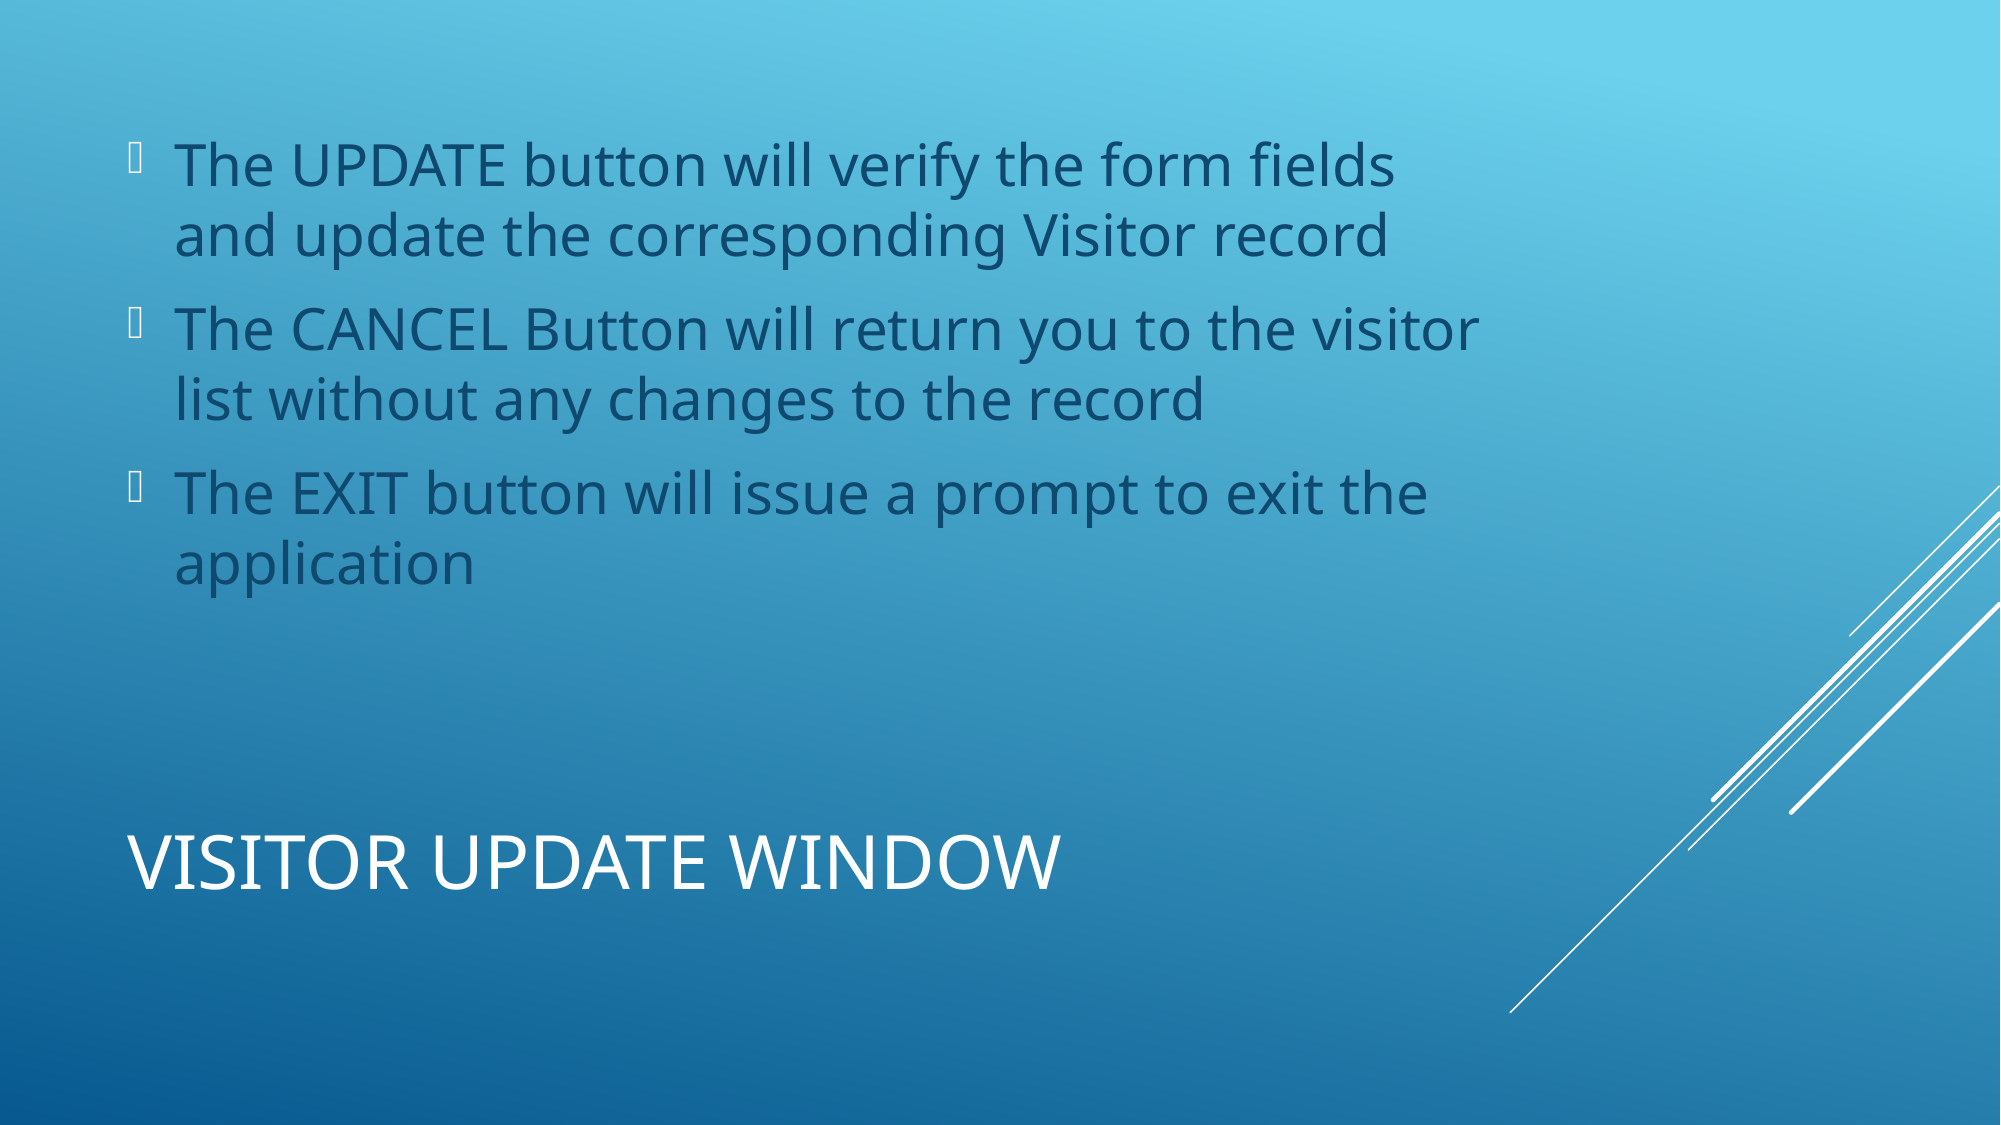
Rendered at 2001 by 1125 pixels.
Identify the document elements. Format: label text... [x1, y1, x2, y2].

title VISITOR UPDATE WINDOW [112, 736, 1513, 984]
list The UPDATE button will verify the form fields and update the corresponding Visitor record The CANCEL Button will return you to the visitor list without any changes to the record The EXIT button will issue a prompt to exit the application [112, 112, 1513, 706]
